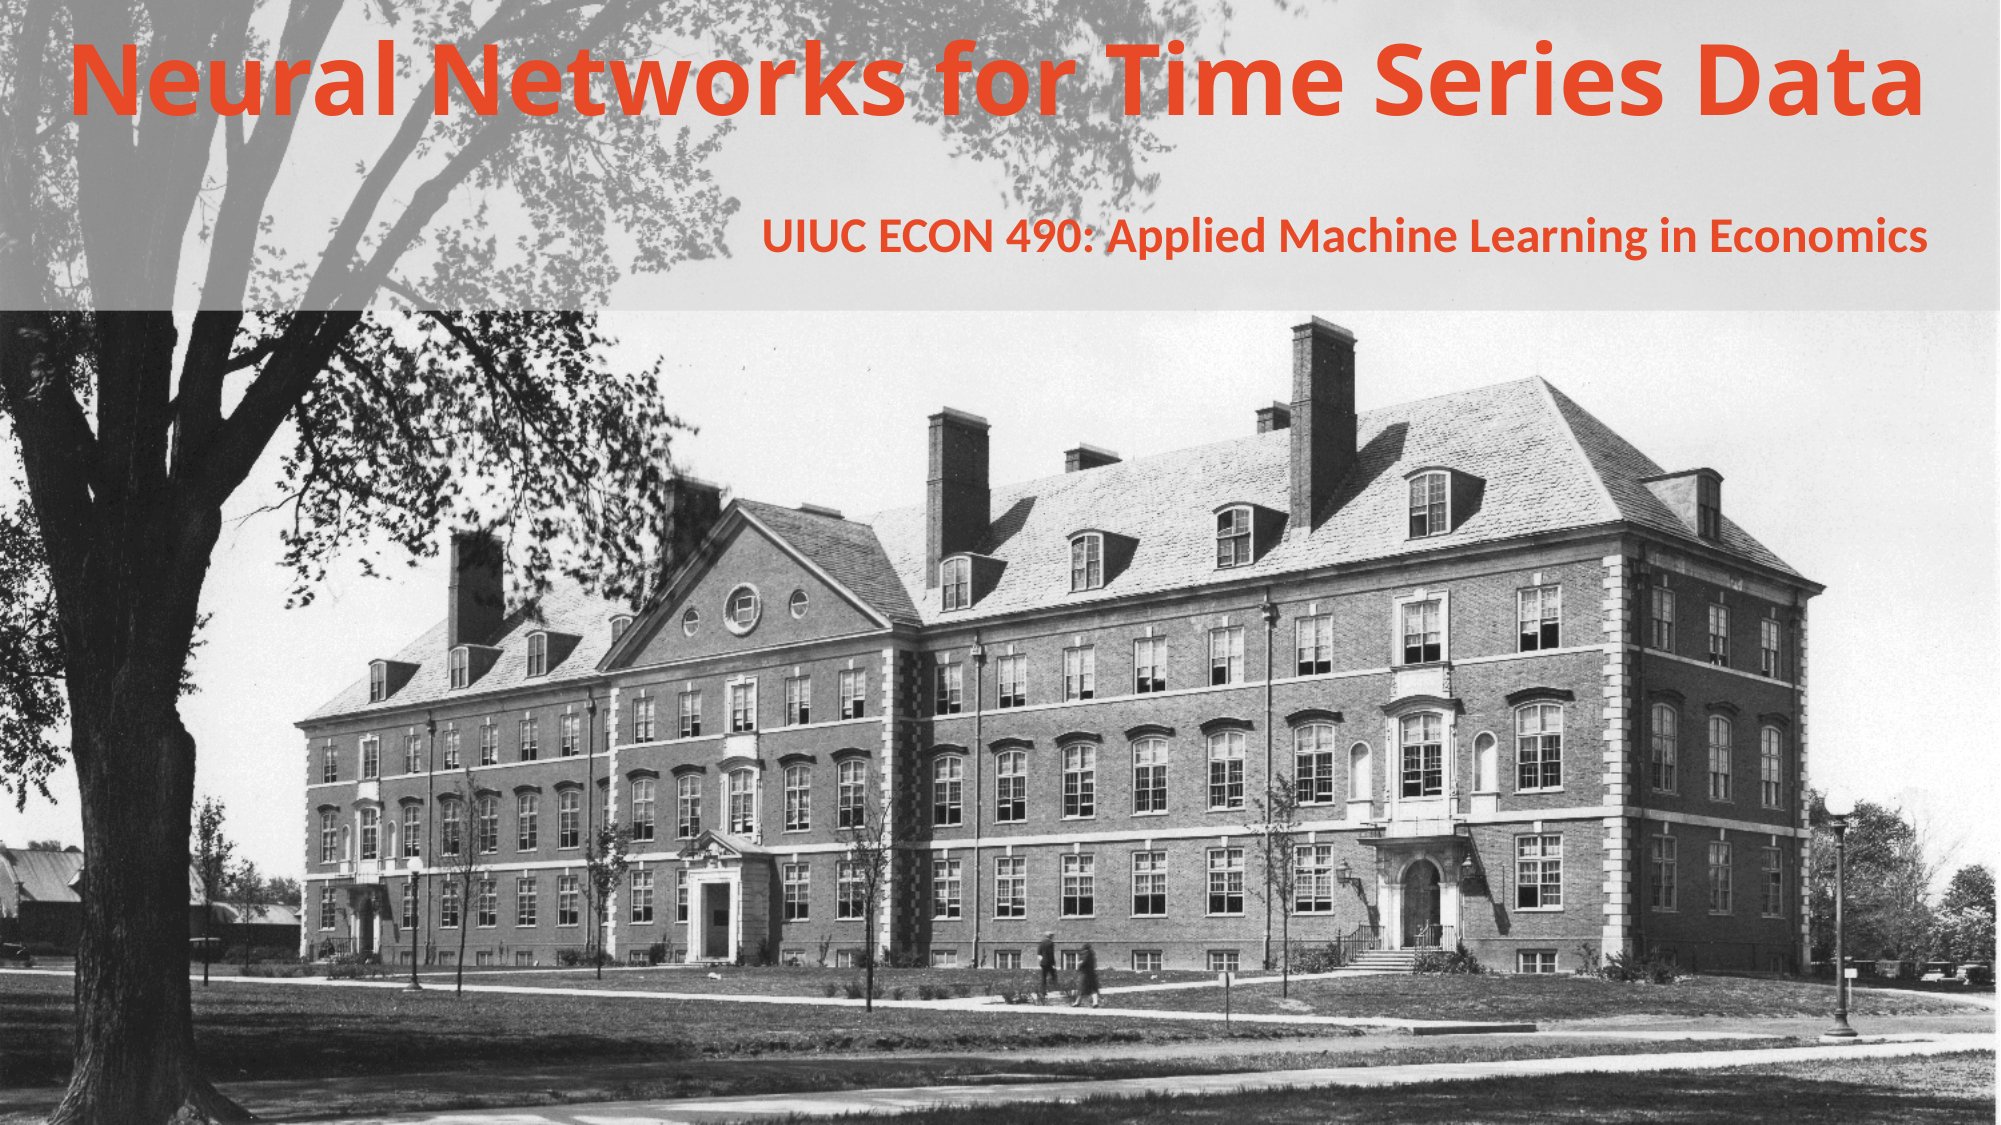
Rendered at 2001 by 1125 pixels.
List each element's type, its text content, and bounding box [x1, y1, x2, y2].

picture [0, 311, 2000, 1125]
title Neural Networks for Time Series Data [0, 22, 1945, 170]
subtitle UIUC ECON 490: Applied Machine Learning in Economics [444, 201, 1945, 474]
